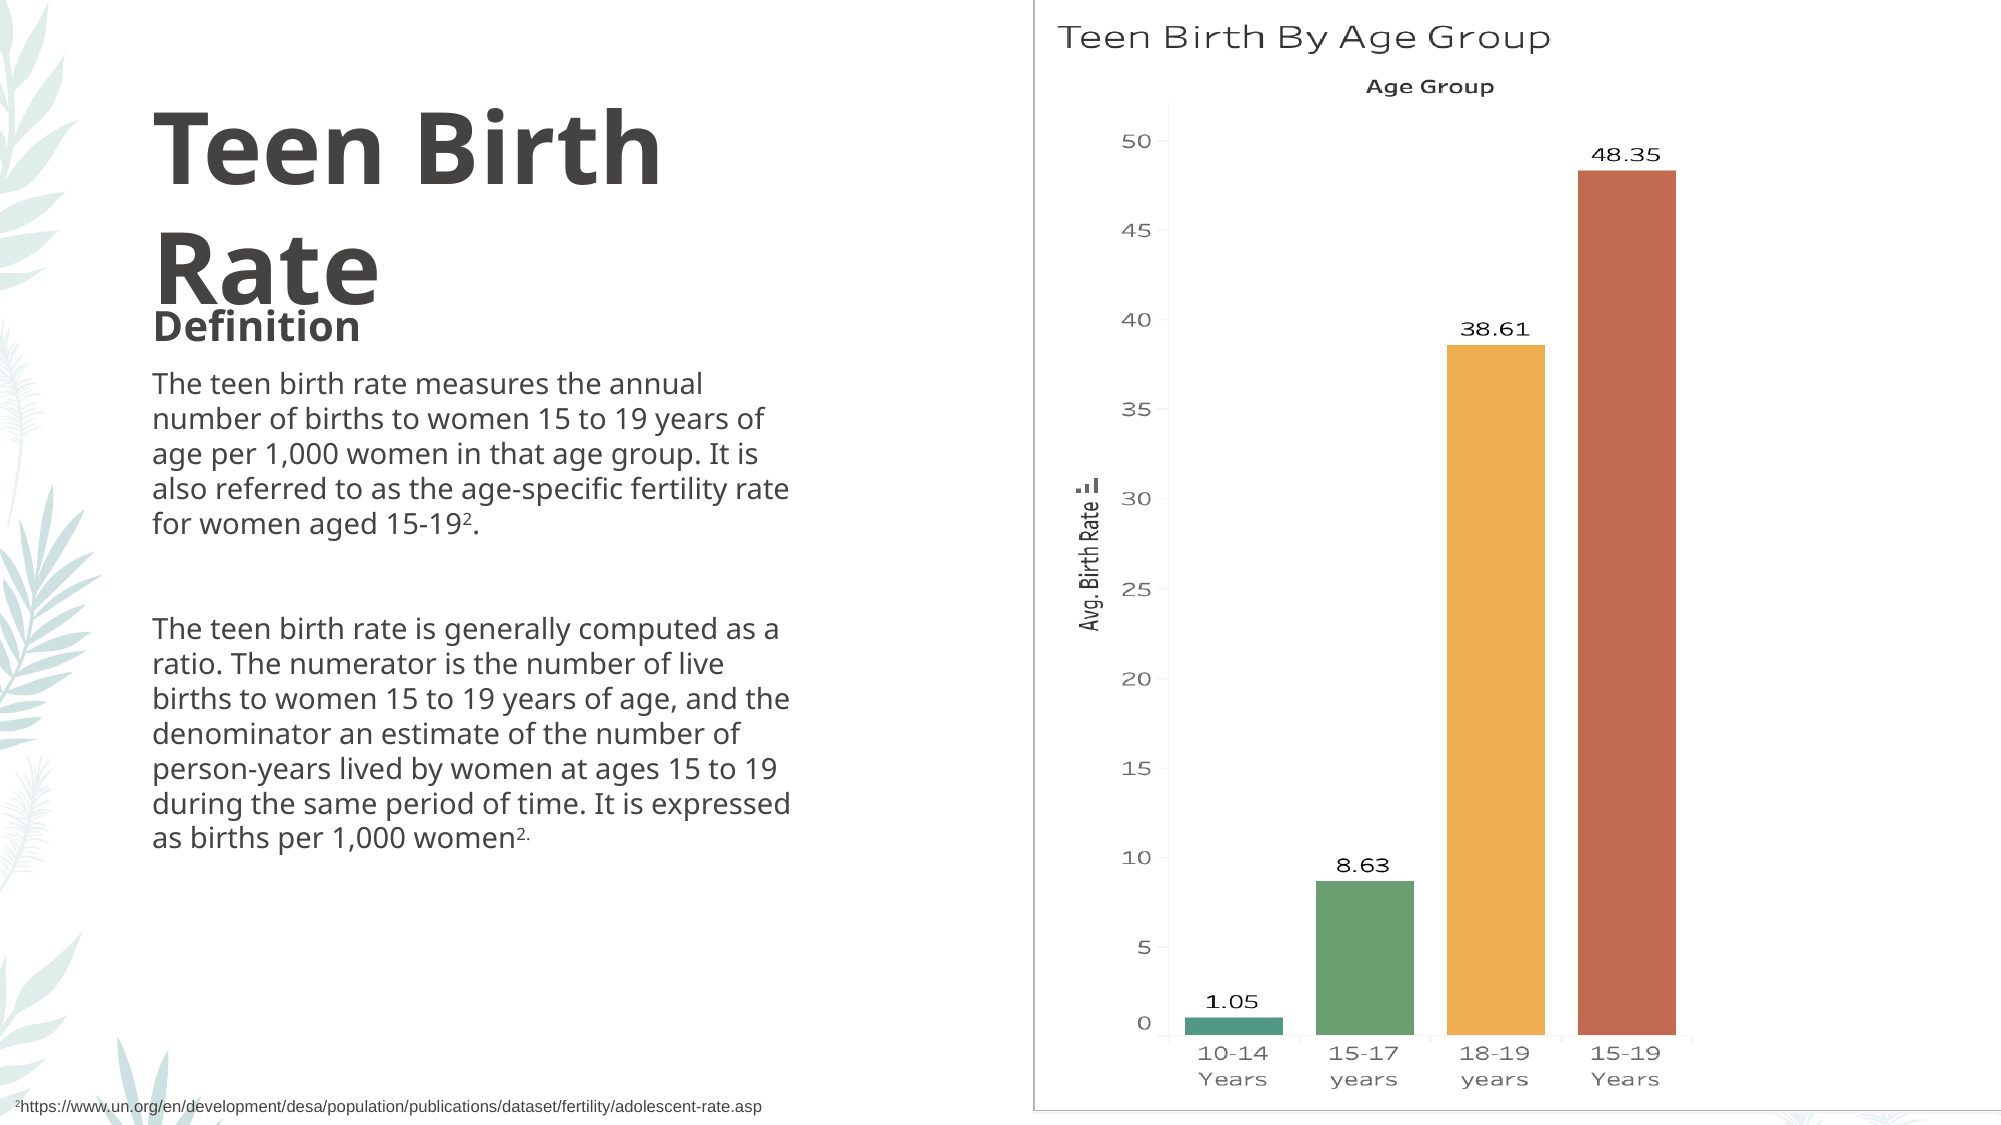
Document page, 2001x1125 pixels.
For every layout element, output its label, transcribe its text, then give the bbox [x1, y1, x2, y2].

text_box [137, 292, 813, 904]
picture [1032, 0, 2001, 1114]
text_box 2https://www.un.org/en/development/desa/population/publications/dataset/fertility/adolescent-rate.asp [0, 1082, 967, 1124]
text_box Teen Birth Rate [137, 76, 813, 292]
